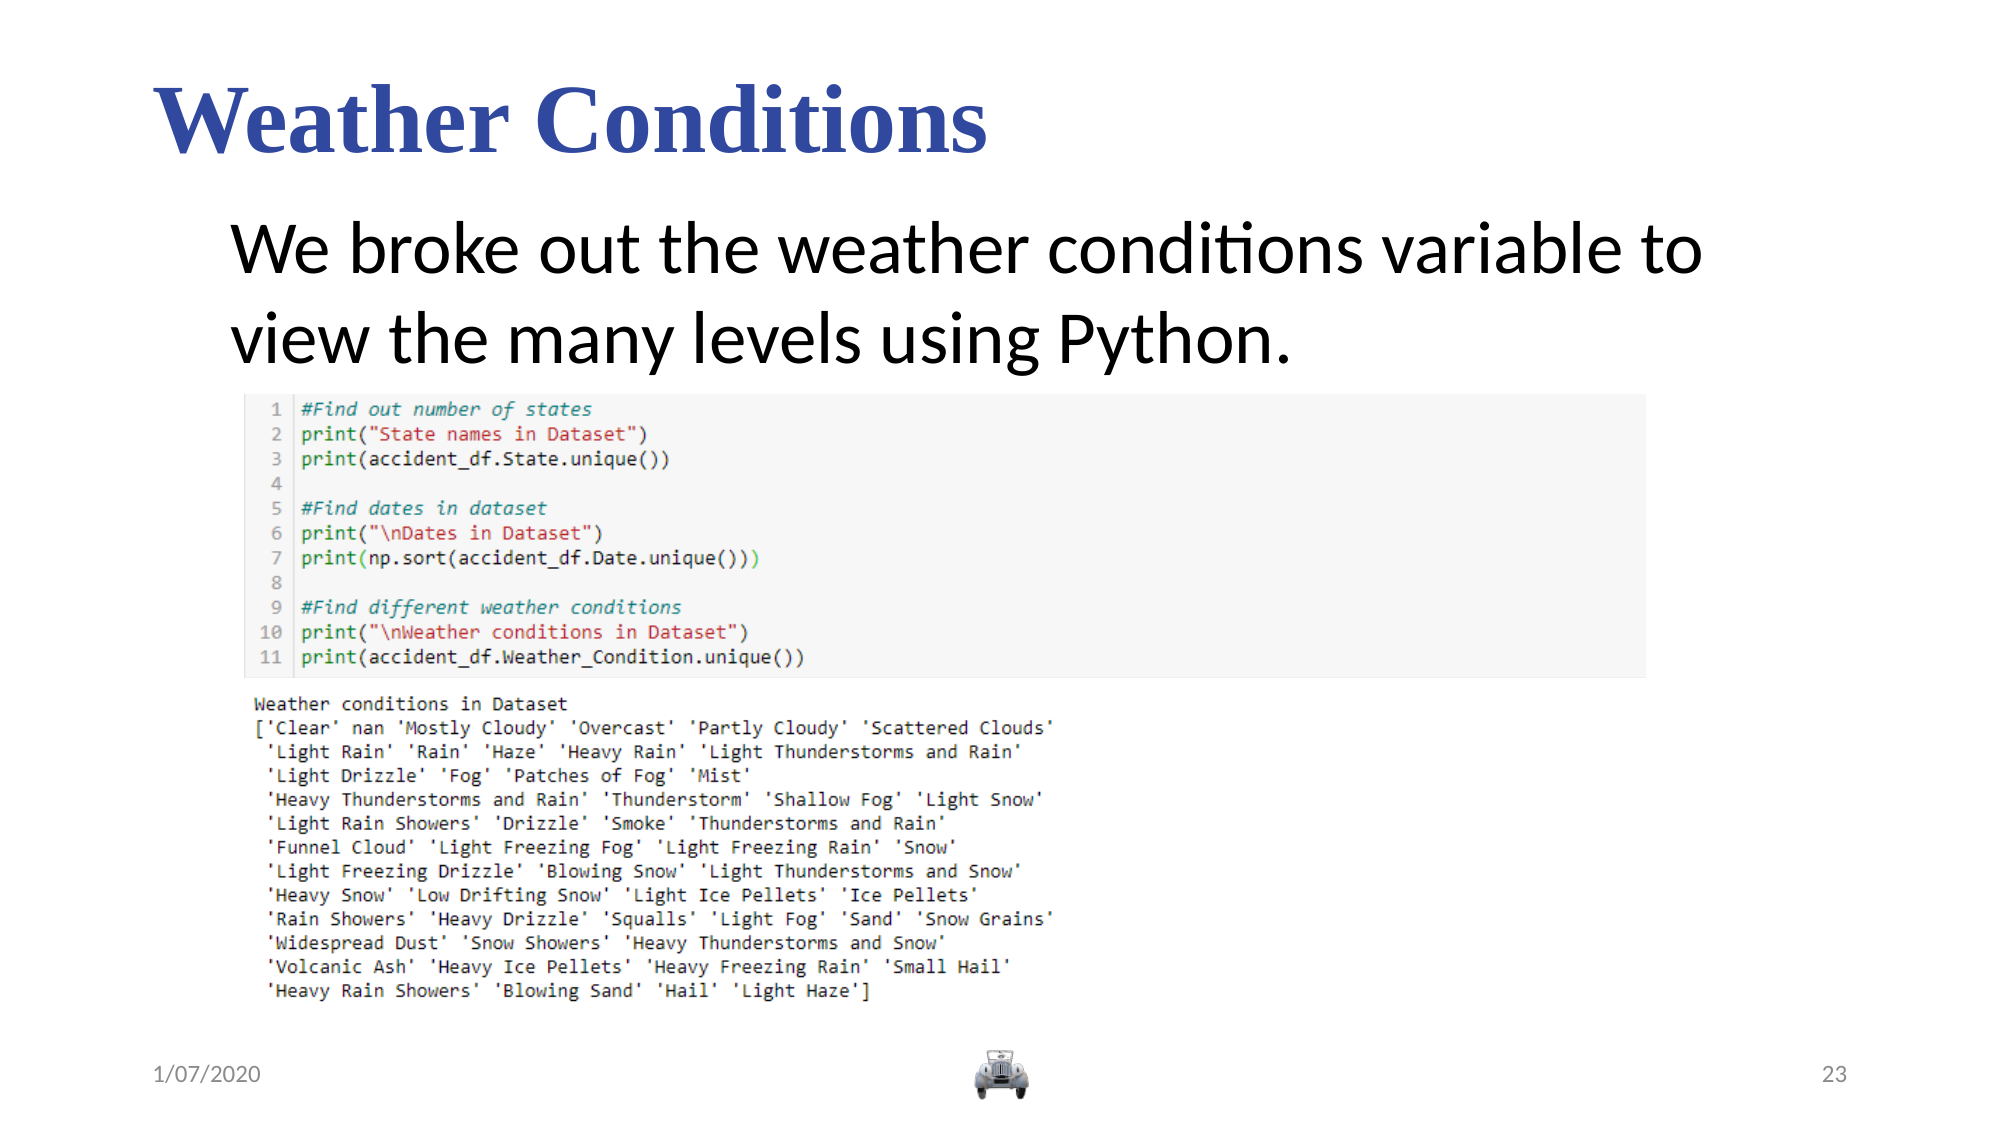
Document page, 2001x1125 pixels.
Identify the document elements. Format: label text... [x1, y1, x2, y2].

text_box We broke out the weather conditions variable to view the many levels using Python. [215, 278, 1785, 836]
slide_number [137, 1042, 588, 1103]
title Weather Conditions [137, 59, 1863, 278]
picture [968, 1042, 1032, 1102]
slide_number 23 [1412, 1042, 1863, 1103]
picture [244, 394, 1647, 678]
picture [229, 681, 1618, 1004]
